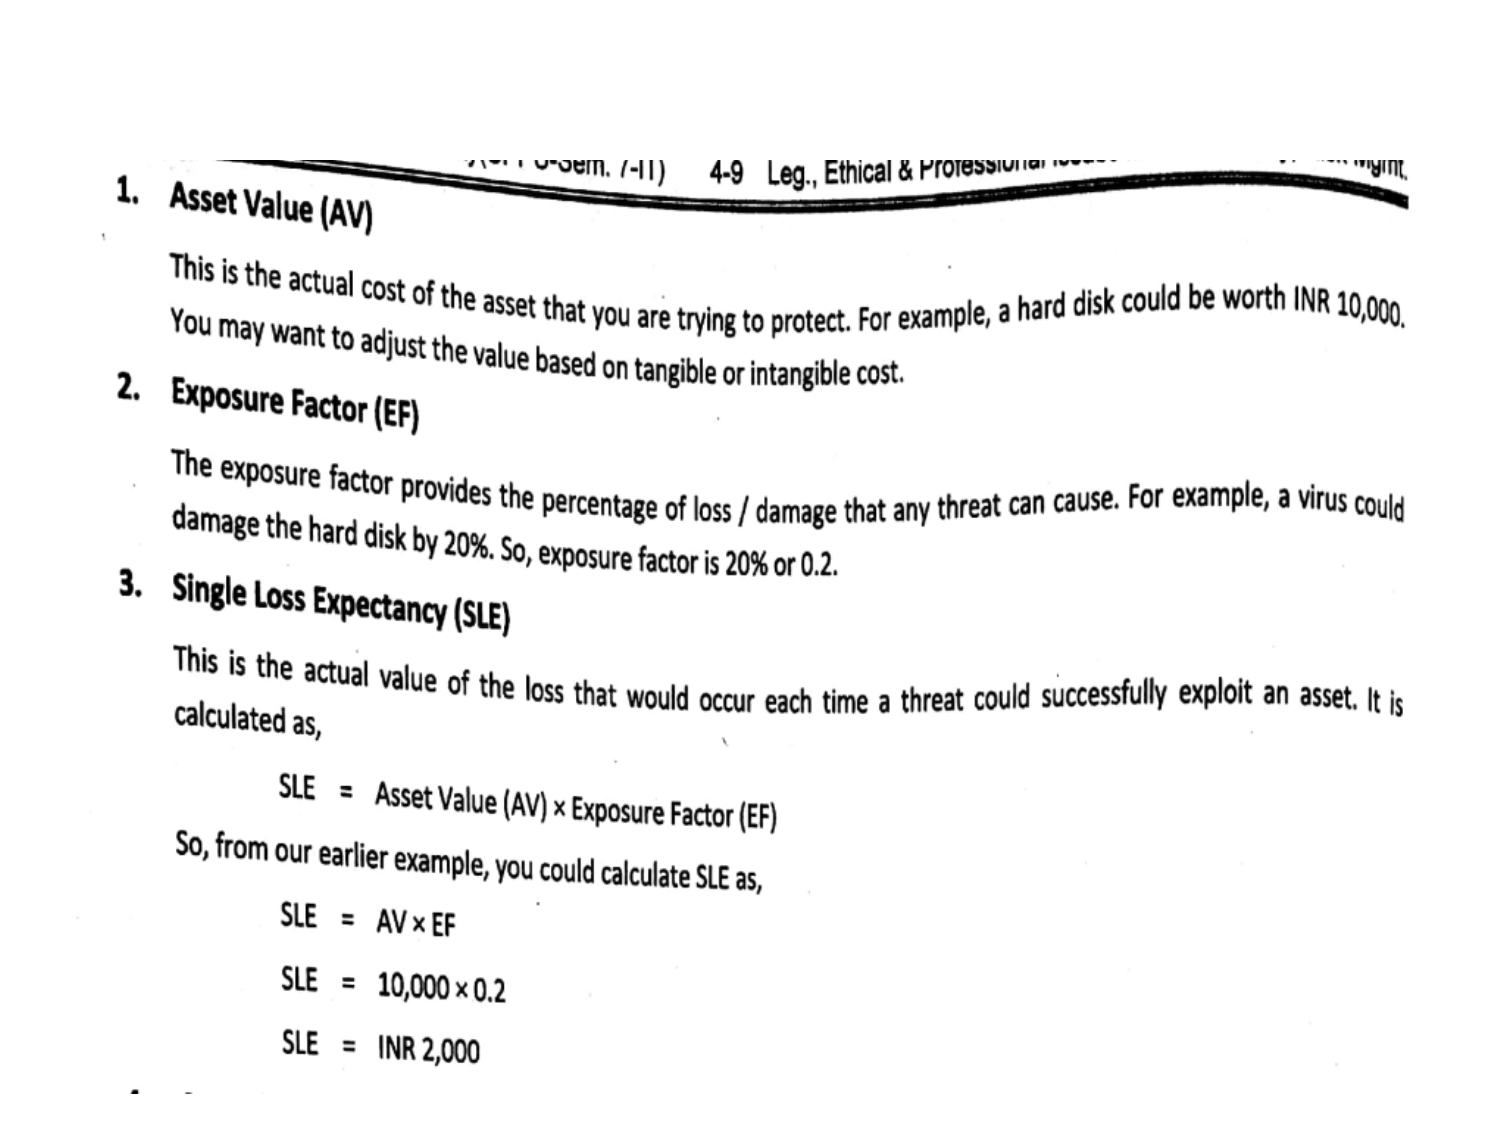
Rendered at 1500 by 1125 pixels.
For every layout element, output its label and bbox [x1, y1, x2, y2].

list [74, 160, 1426, 1095]
